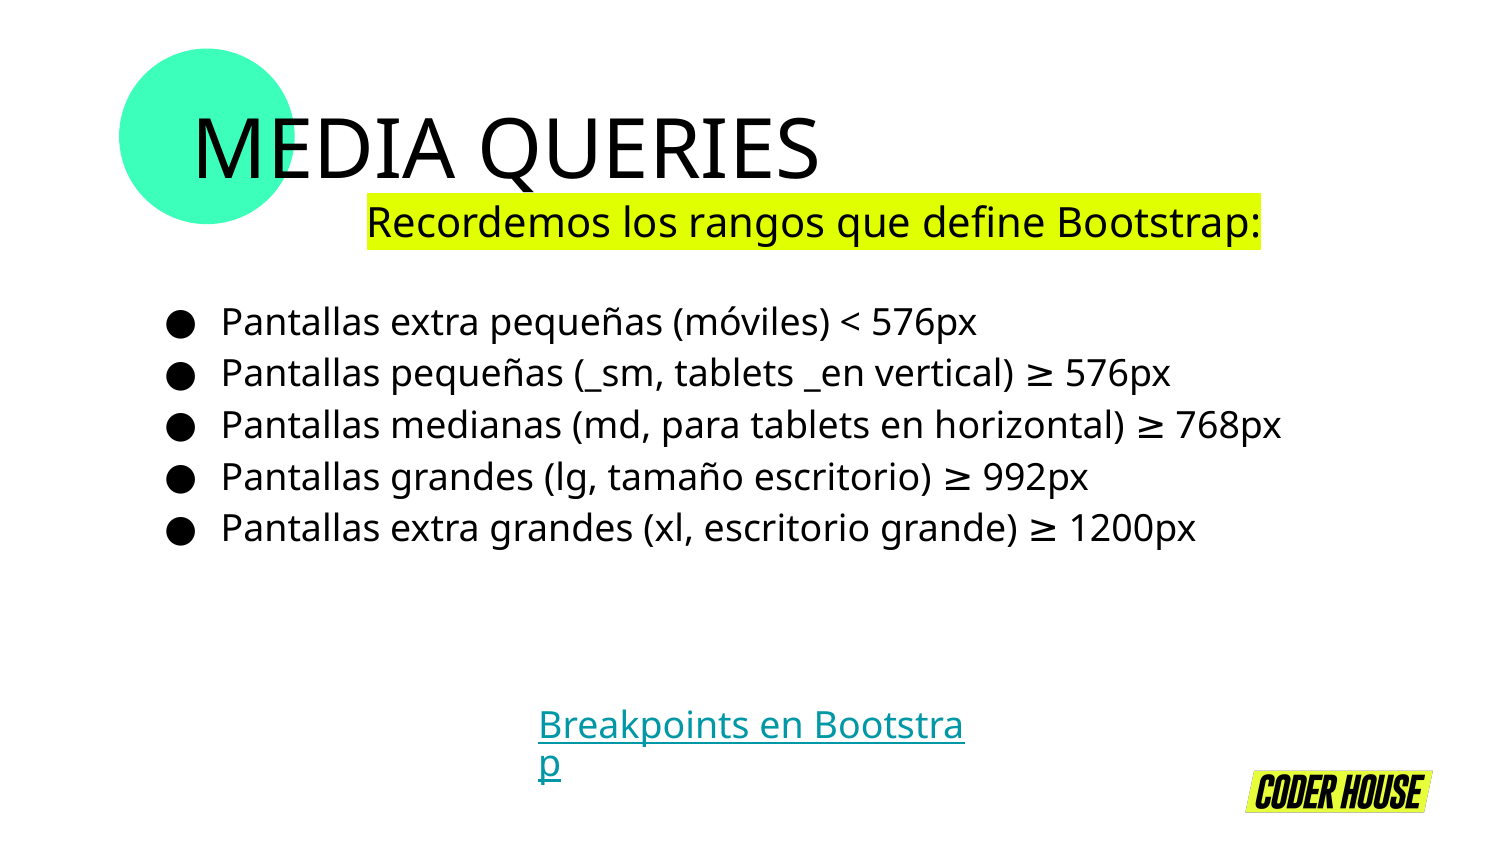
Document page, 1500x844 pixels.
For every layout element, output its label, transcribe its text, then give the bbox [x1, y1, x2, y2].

text_box Breakpoints en Bootstrap [523, 686, 1000, 765]
text_box [119, 48, 284, 225]
picture [1241, 764, 1437, 819]
text_box Pantallas extra pequeñas (móviles) < 576px Pantallas pequeñas (_sm, tablets _en vertical) ≥ 576px Pantallas medianas (md, para tablets en horizontal) ≥ 768px Pantallas grandes (lg, tamaño escritorio) ≥ 992px Pantallas extra grandes (xl, escritorio grande) ≥ 1200px [130, 275, 1420, 670]
text_box MEDIA QUERIES [176, 65, 1466, 180]
text_box Recordemos los rangos que define Bootstrap: [351, 181, 1301, 260]
